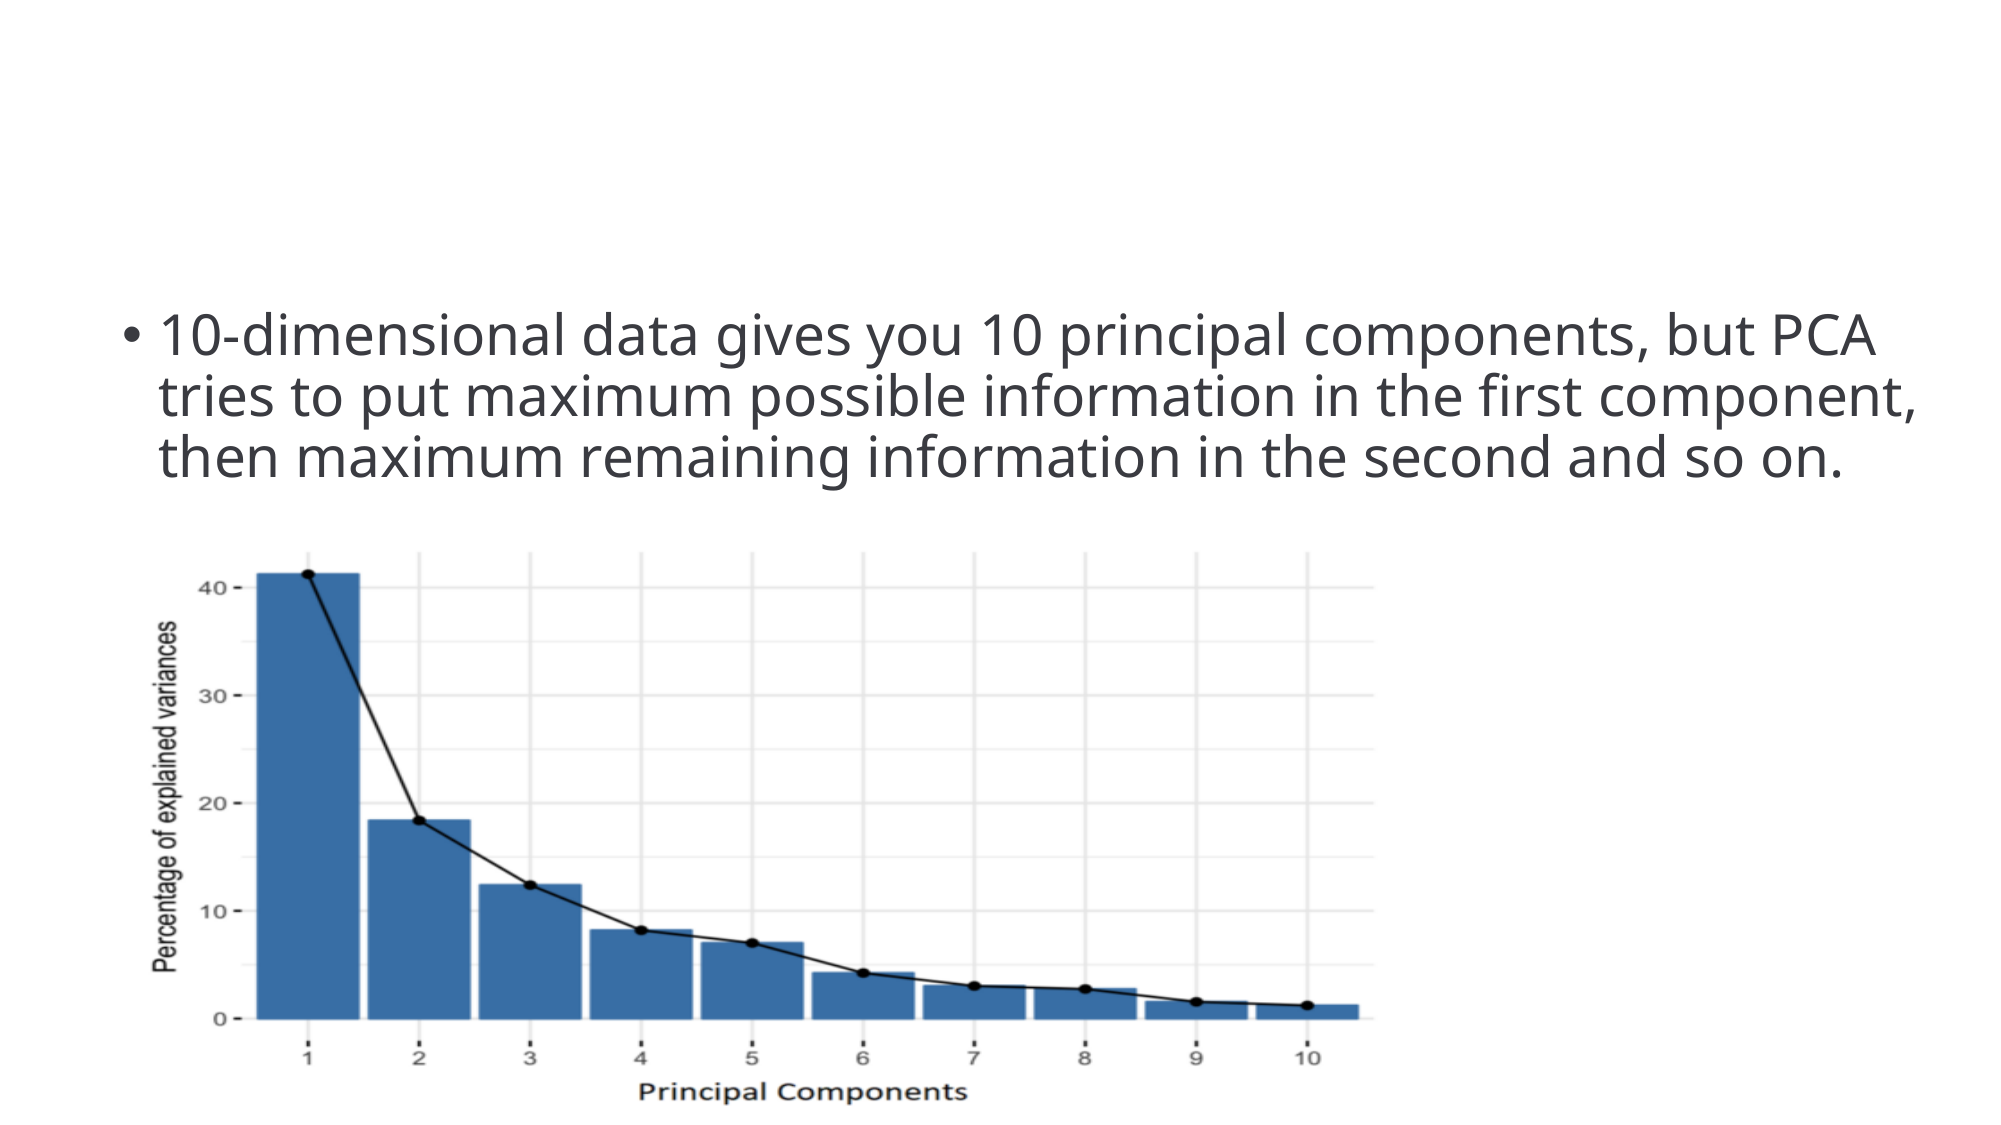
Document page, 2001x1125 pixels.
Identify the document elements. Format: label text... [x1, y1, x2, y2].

picture [137, 502, 1390, 1125]
list 10-dimensional data gives you 10 principal components, but PCA tries to put maximum possible information in the first component, then maximum remaining information in the second and so on. [107, 299, 1977, 517]
